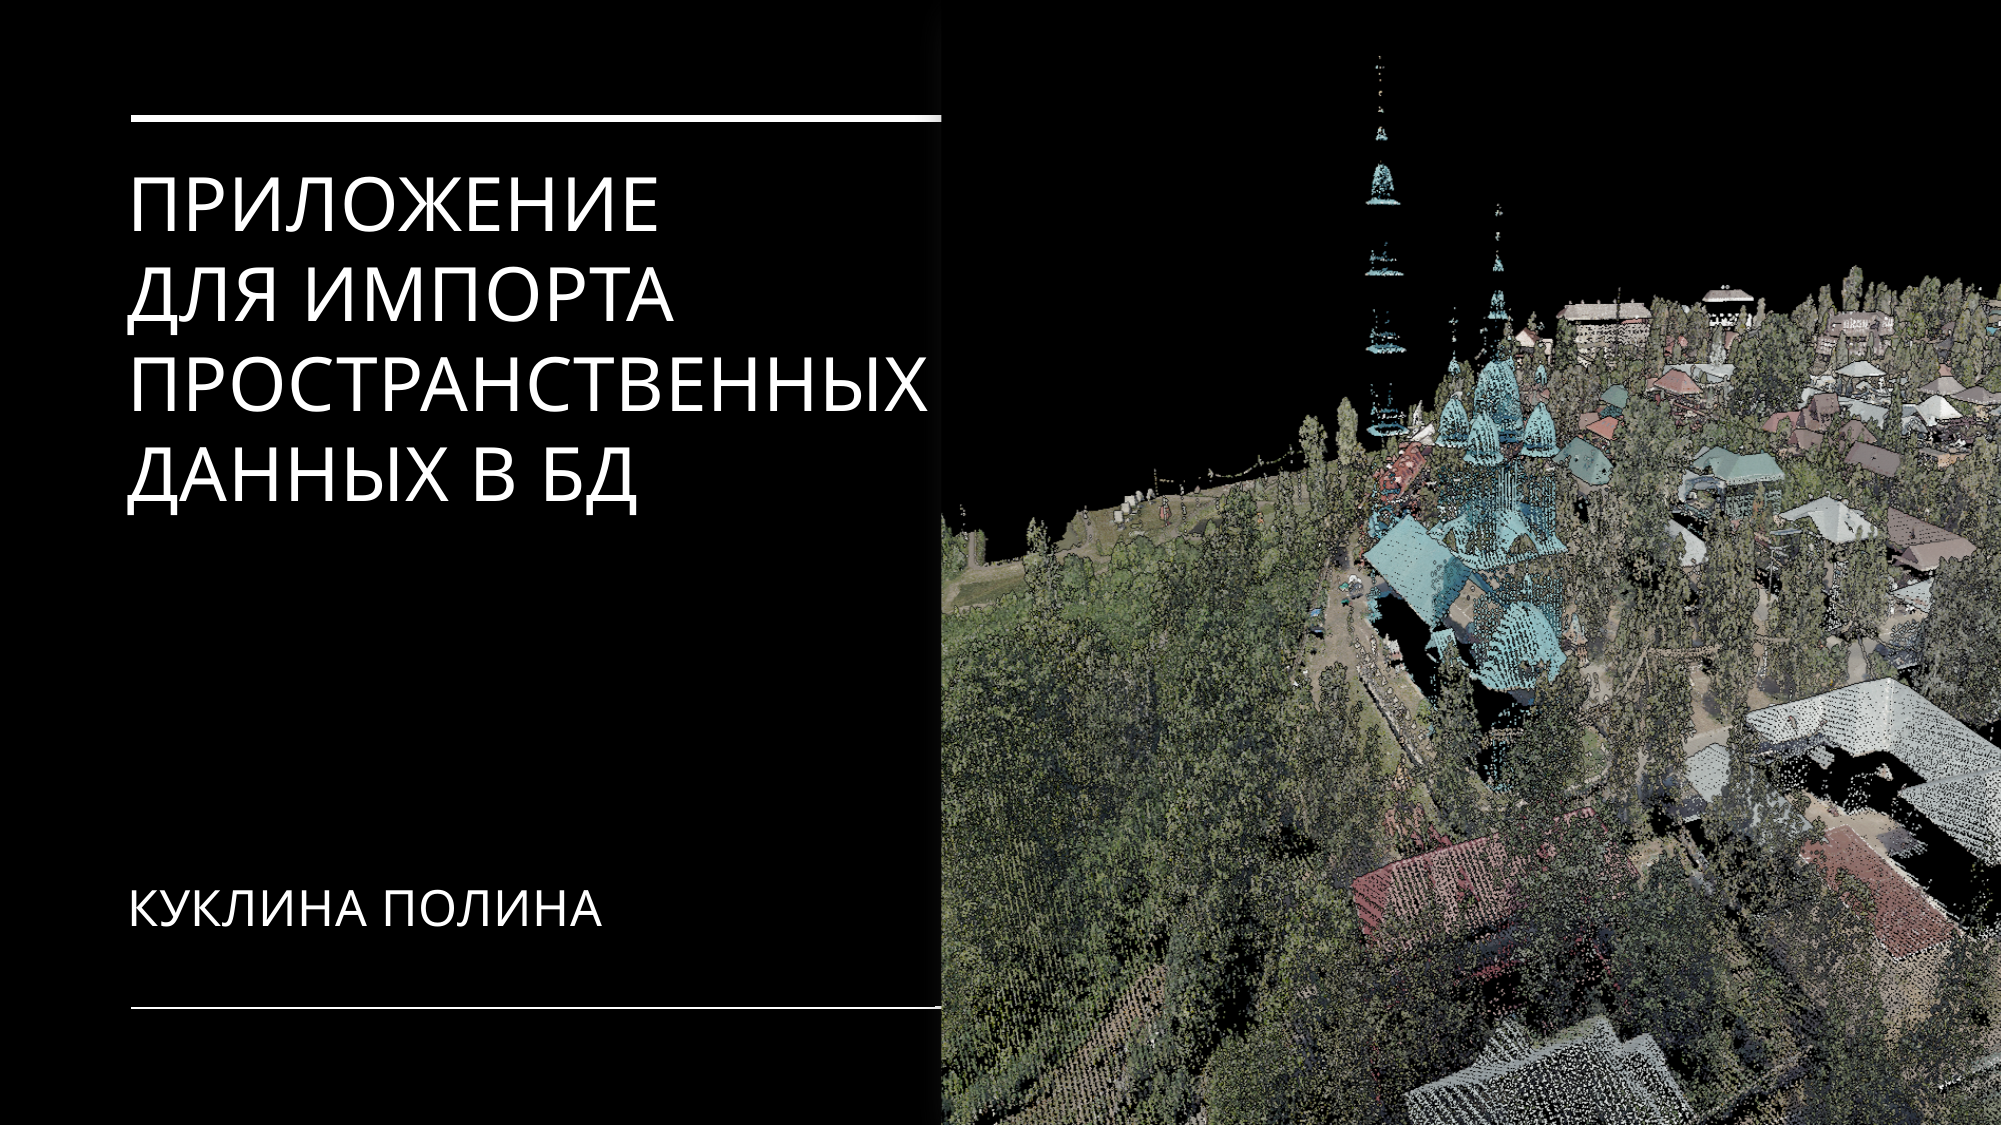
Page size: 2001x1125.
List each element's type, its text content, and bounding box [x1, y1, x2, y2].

picture [941, 0, 2001, 1125]
title Приложение для импорта пространственных данных В бд Куклина Полина [112, 149, 941, 979]
